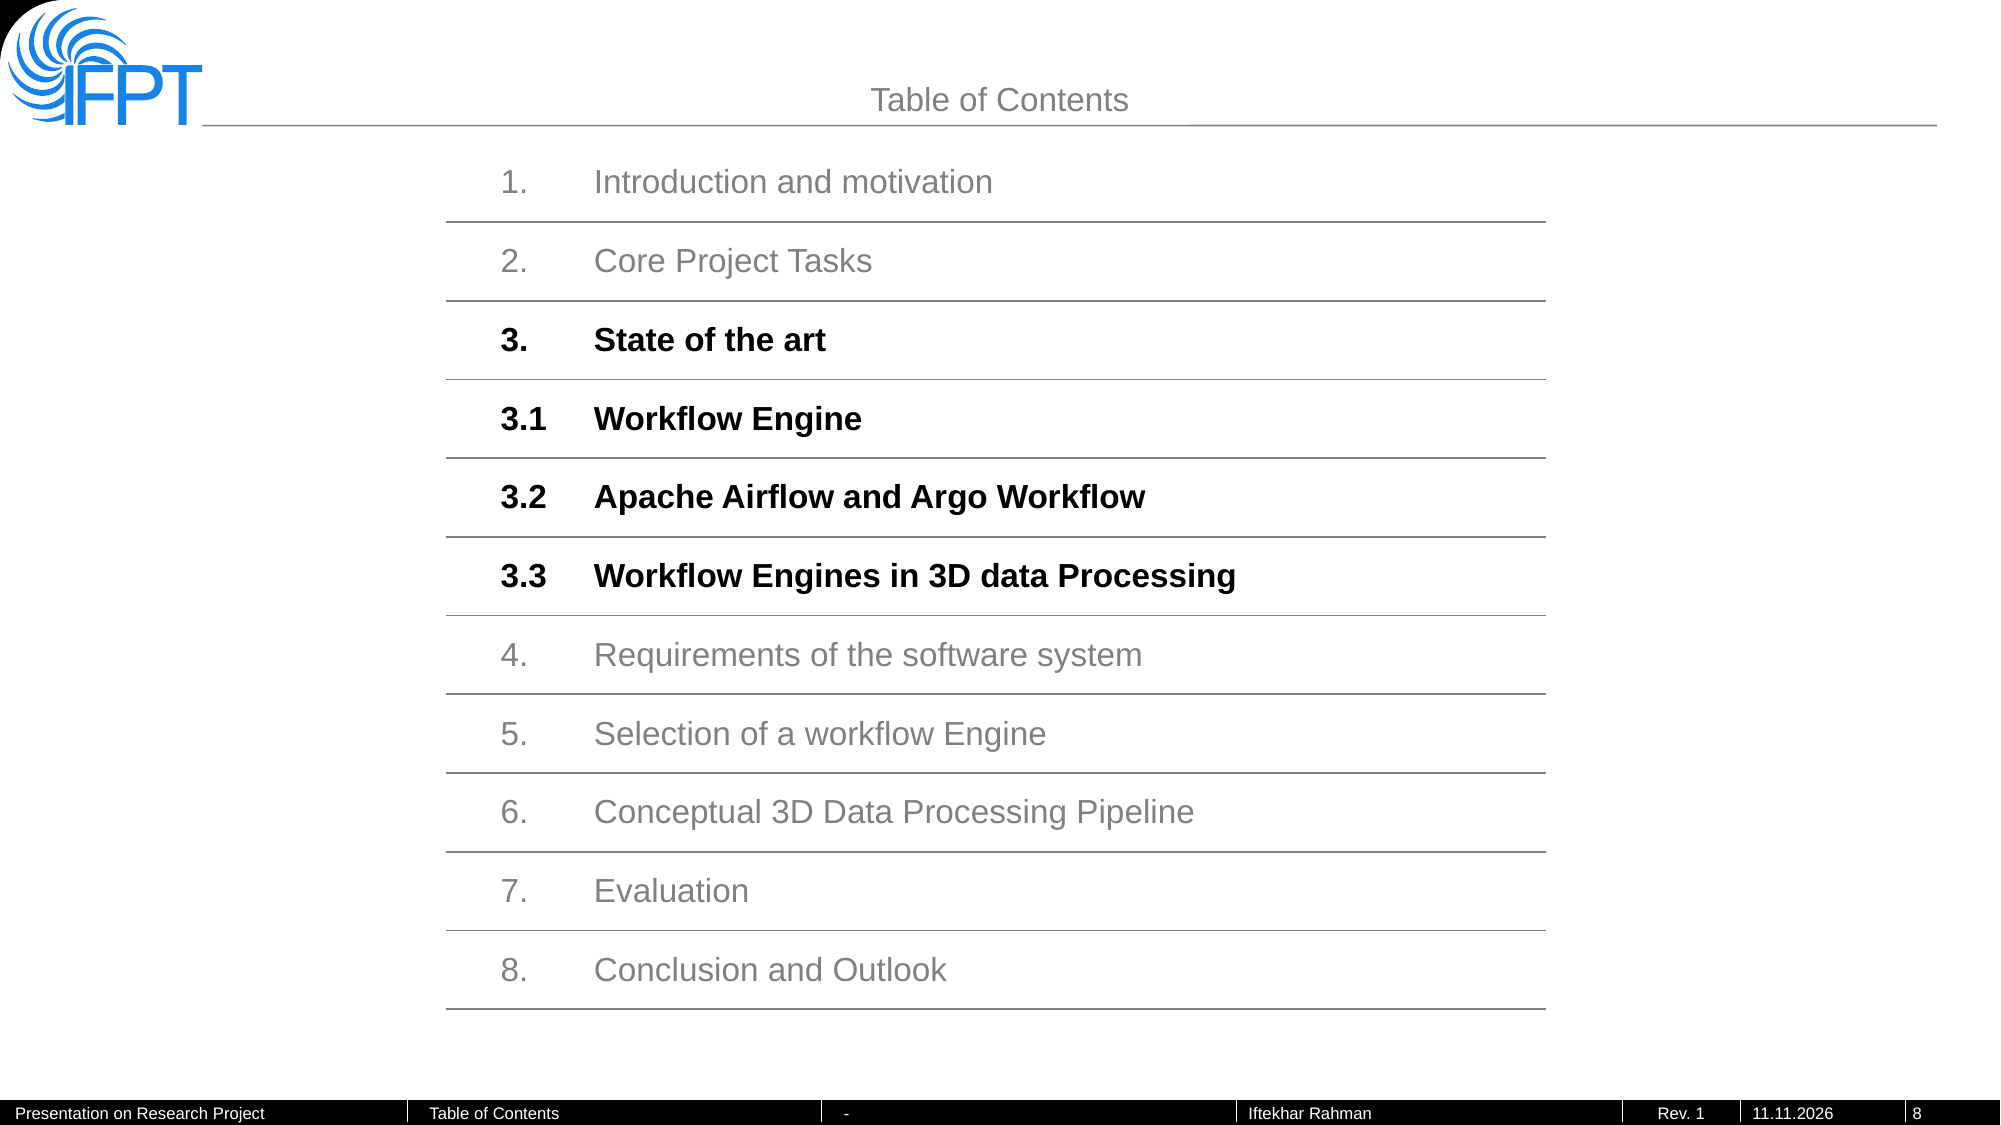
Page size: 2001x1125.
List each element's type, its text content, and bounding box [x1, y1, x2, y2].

list Presentation on Research Project [0, 1100, 408, 1125]
table_cell State of the art [578, 302, 1546, 379]
table_cell Apache Airflow and Argo Workflow [578, 459, 1546, 536]
table_cell Workflow Engine [578, 380, 1546, 457]
list - [828, 1100, 1237, 1125]
table_cell Requirements of the software system [578, 616, 1546, 693]
table_cell 7. [446, 853, 578, 930]
table_cell Selection of a workflow Engine [578, 695, 1546, 772]
table_cell Core Project Tasks [578, 223, 1546, 300]
table_cell 2. [446, 223, 578, 300]
list Table of Contents [414, 1100, 822, 1125]
table_cell 5. [446, 695, 578, 772]
table_cell 4. [446, 616, 578, 693]
table_header Introduction and motivation [578, 143, 1546, 221]
table_cell Evaluation [578, 853, 1546, 930]
table_cell 3.1 [446, 380, 578, 457]
table_cell Conclusion and Outlook [578, 931, 1546, 1008]
table_cell Workflow Engines in 3D data Processing [578, 538, 1546, 615]
table_cell 3.2 [446, 459, 578, 536]
table_cell 6. [446, 774, 578, 851]
table_cell Conceptual 3D Data Processing Pipeline [578, 774, 1546, 851]
table_cell 3.3 [446, 538, 578, 615]
table_cell 3. [446, 302, 578, 379]
title Table of Contents [196, 13, 1804, 132]
slide_number 8 [1897, 1100, 2000, 1125]
table_header 1. [446, 143, 578, 221]
table_cell 8. [446, 931, 578, 1008]
